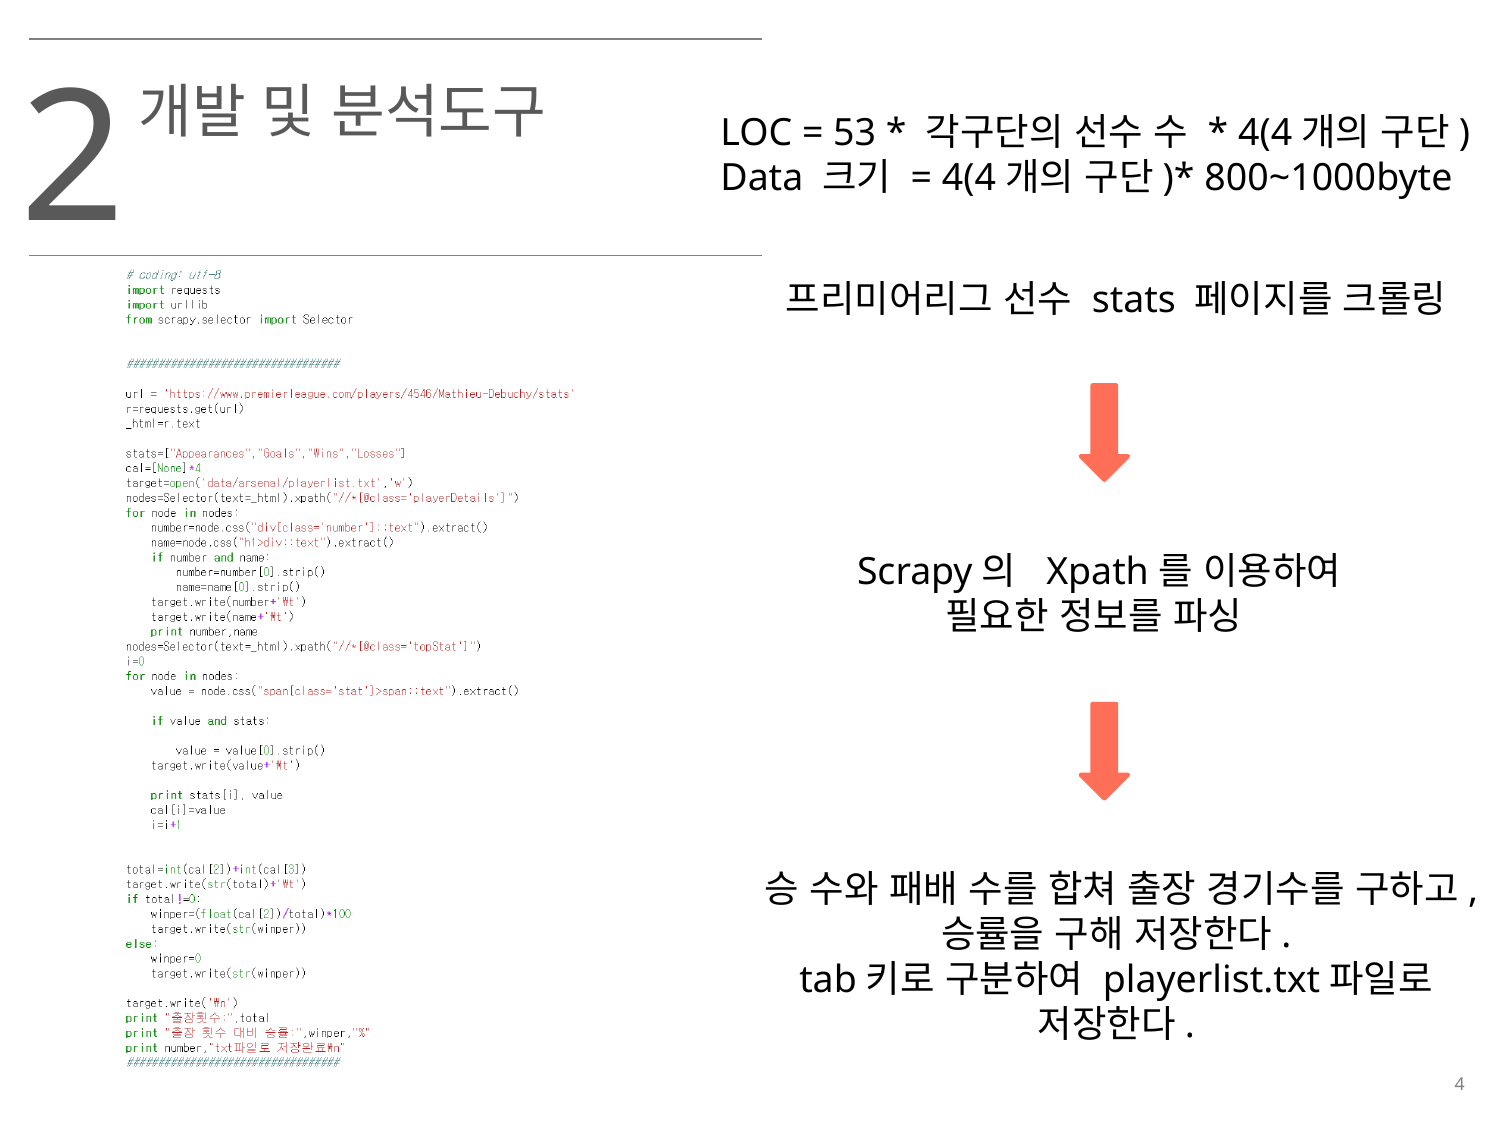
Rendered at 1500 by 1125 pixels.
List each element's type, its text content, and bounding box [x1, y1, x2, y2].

picture [123, 265, 592, 1077]
text_box 2 [5, 29, 183, 265]
text_box [1078, 383, 1130, 482]
text_box 개발 및 분석도구 [183, 66, 798, 152]
text_box 프리미어리그 선수 stats 페이지를 크롤링 [750, 267, 1483, 372]
text_box [1078, 701, 1130, 801]
text_box LOC = 53 * 각구단의 선수 수 * 4(4개의 구단) Data 크기 = 4(4개의 구단)* 800~1000byte [705, 100, 1500, 206]
text_box 승 수와 패배 수를 합쳐 출장 경기수를 구하고, 승률을 구해 저장한다. tab키로 구분하여 playerlist.txt파일로 저장한다. [750, 857, 1483, 1098]
text_box Scrapy의 Xpath를 이용하여 필요한 정보를 파싱 [738, 539, 1471, 690]
